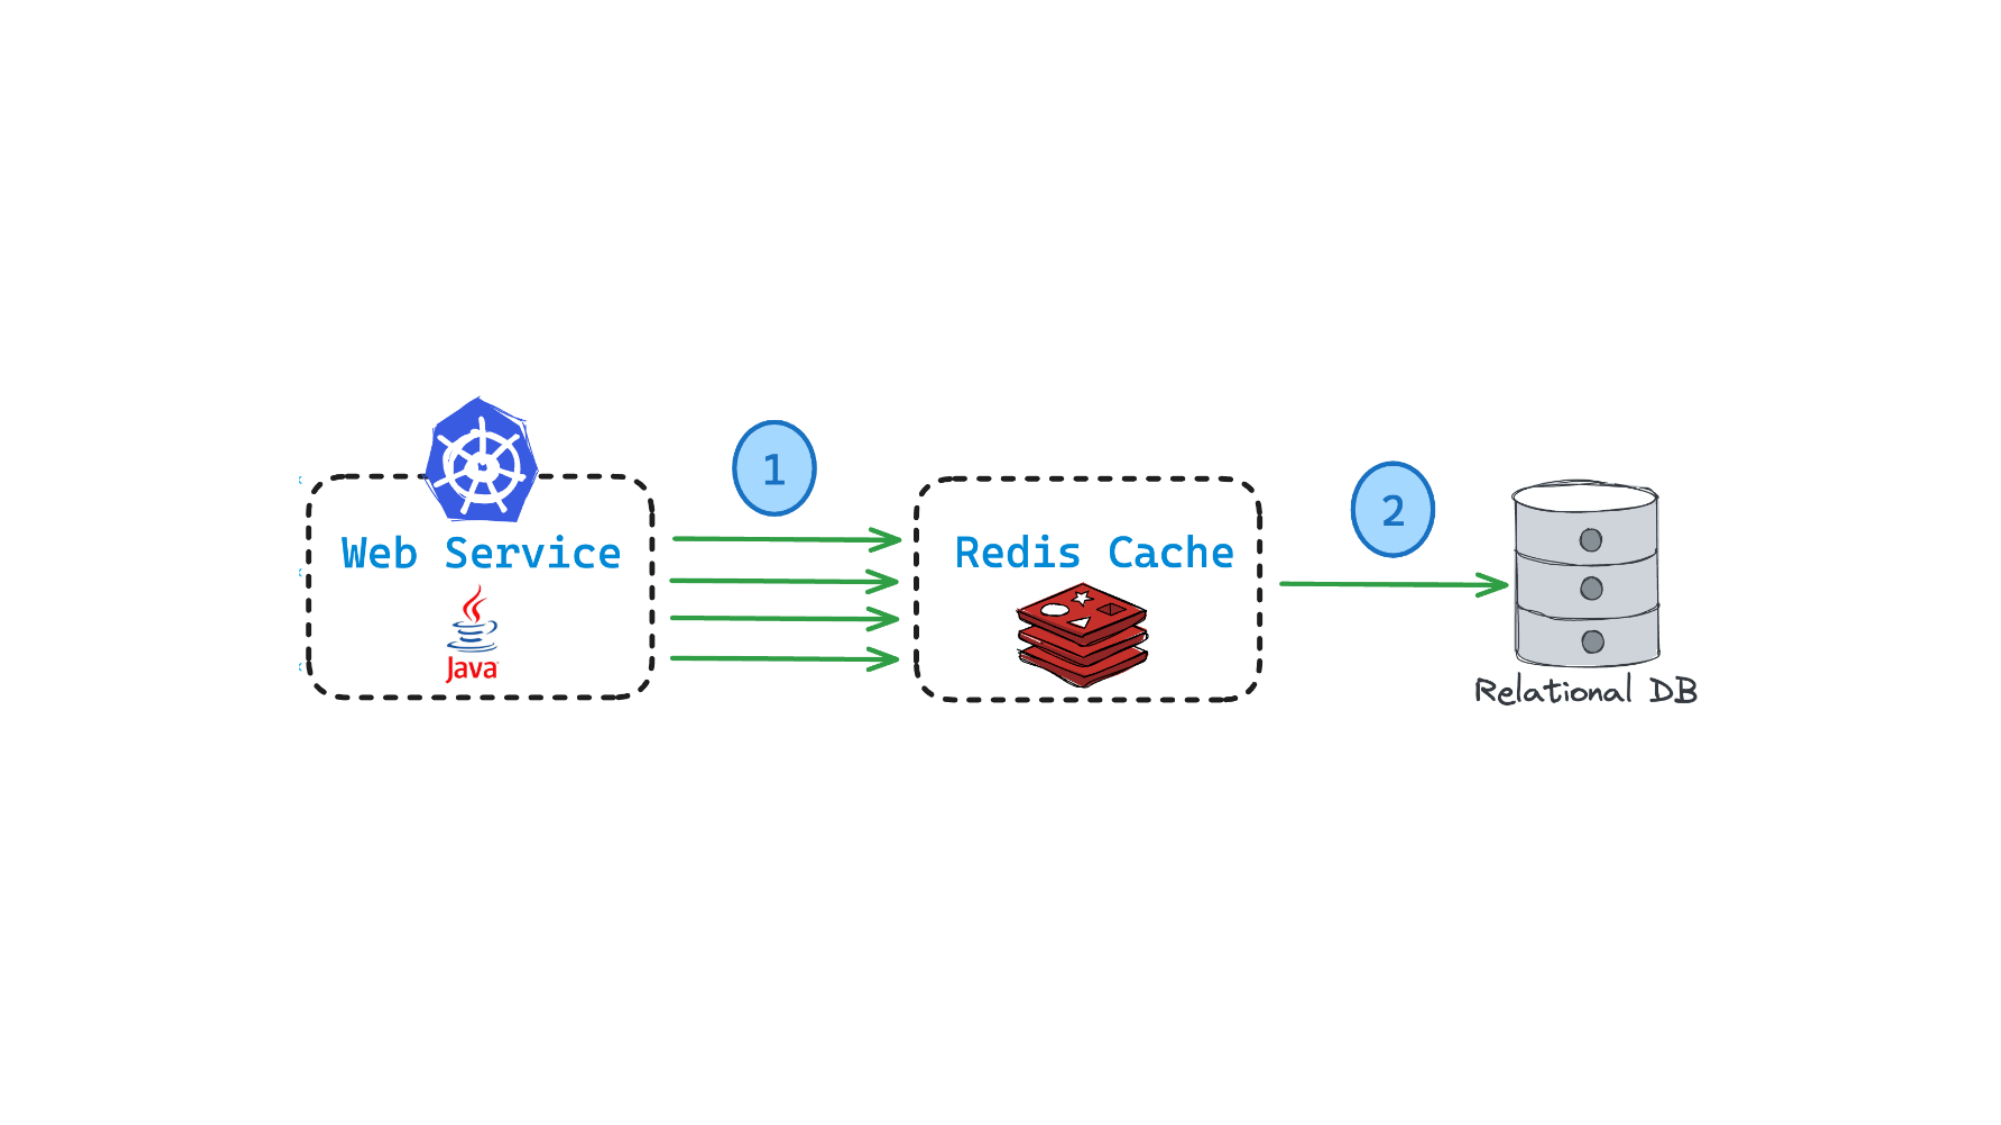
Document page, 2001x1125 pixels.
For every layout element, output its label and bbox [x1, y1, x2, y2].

list [299, 392, 1701, 755]
